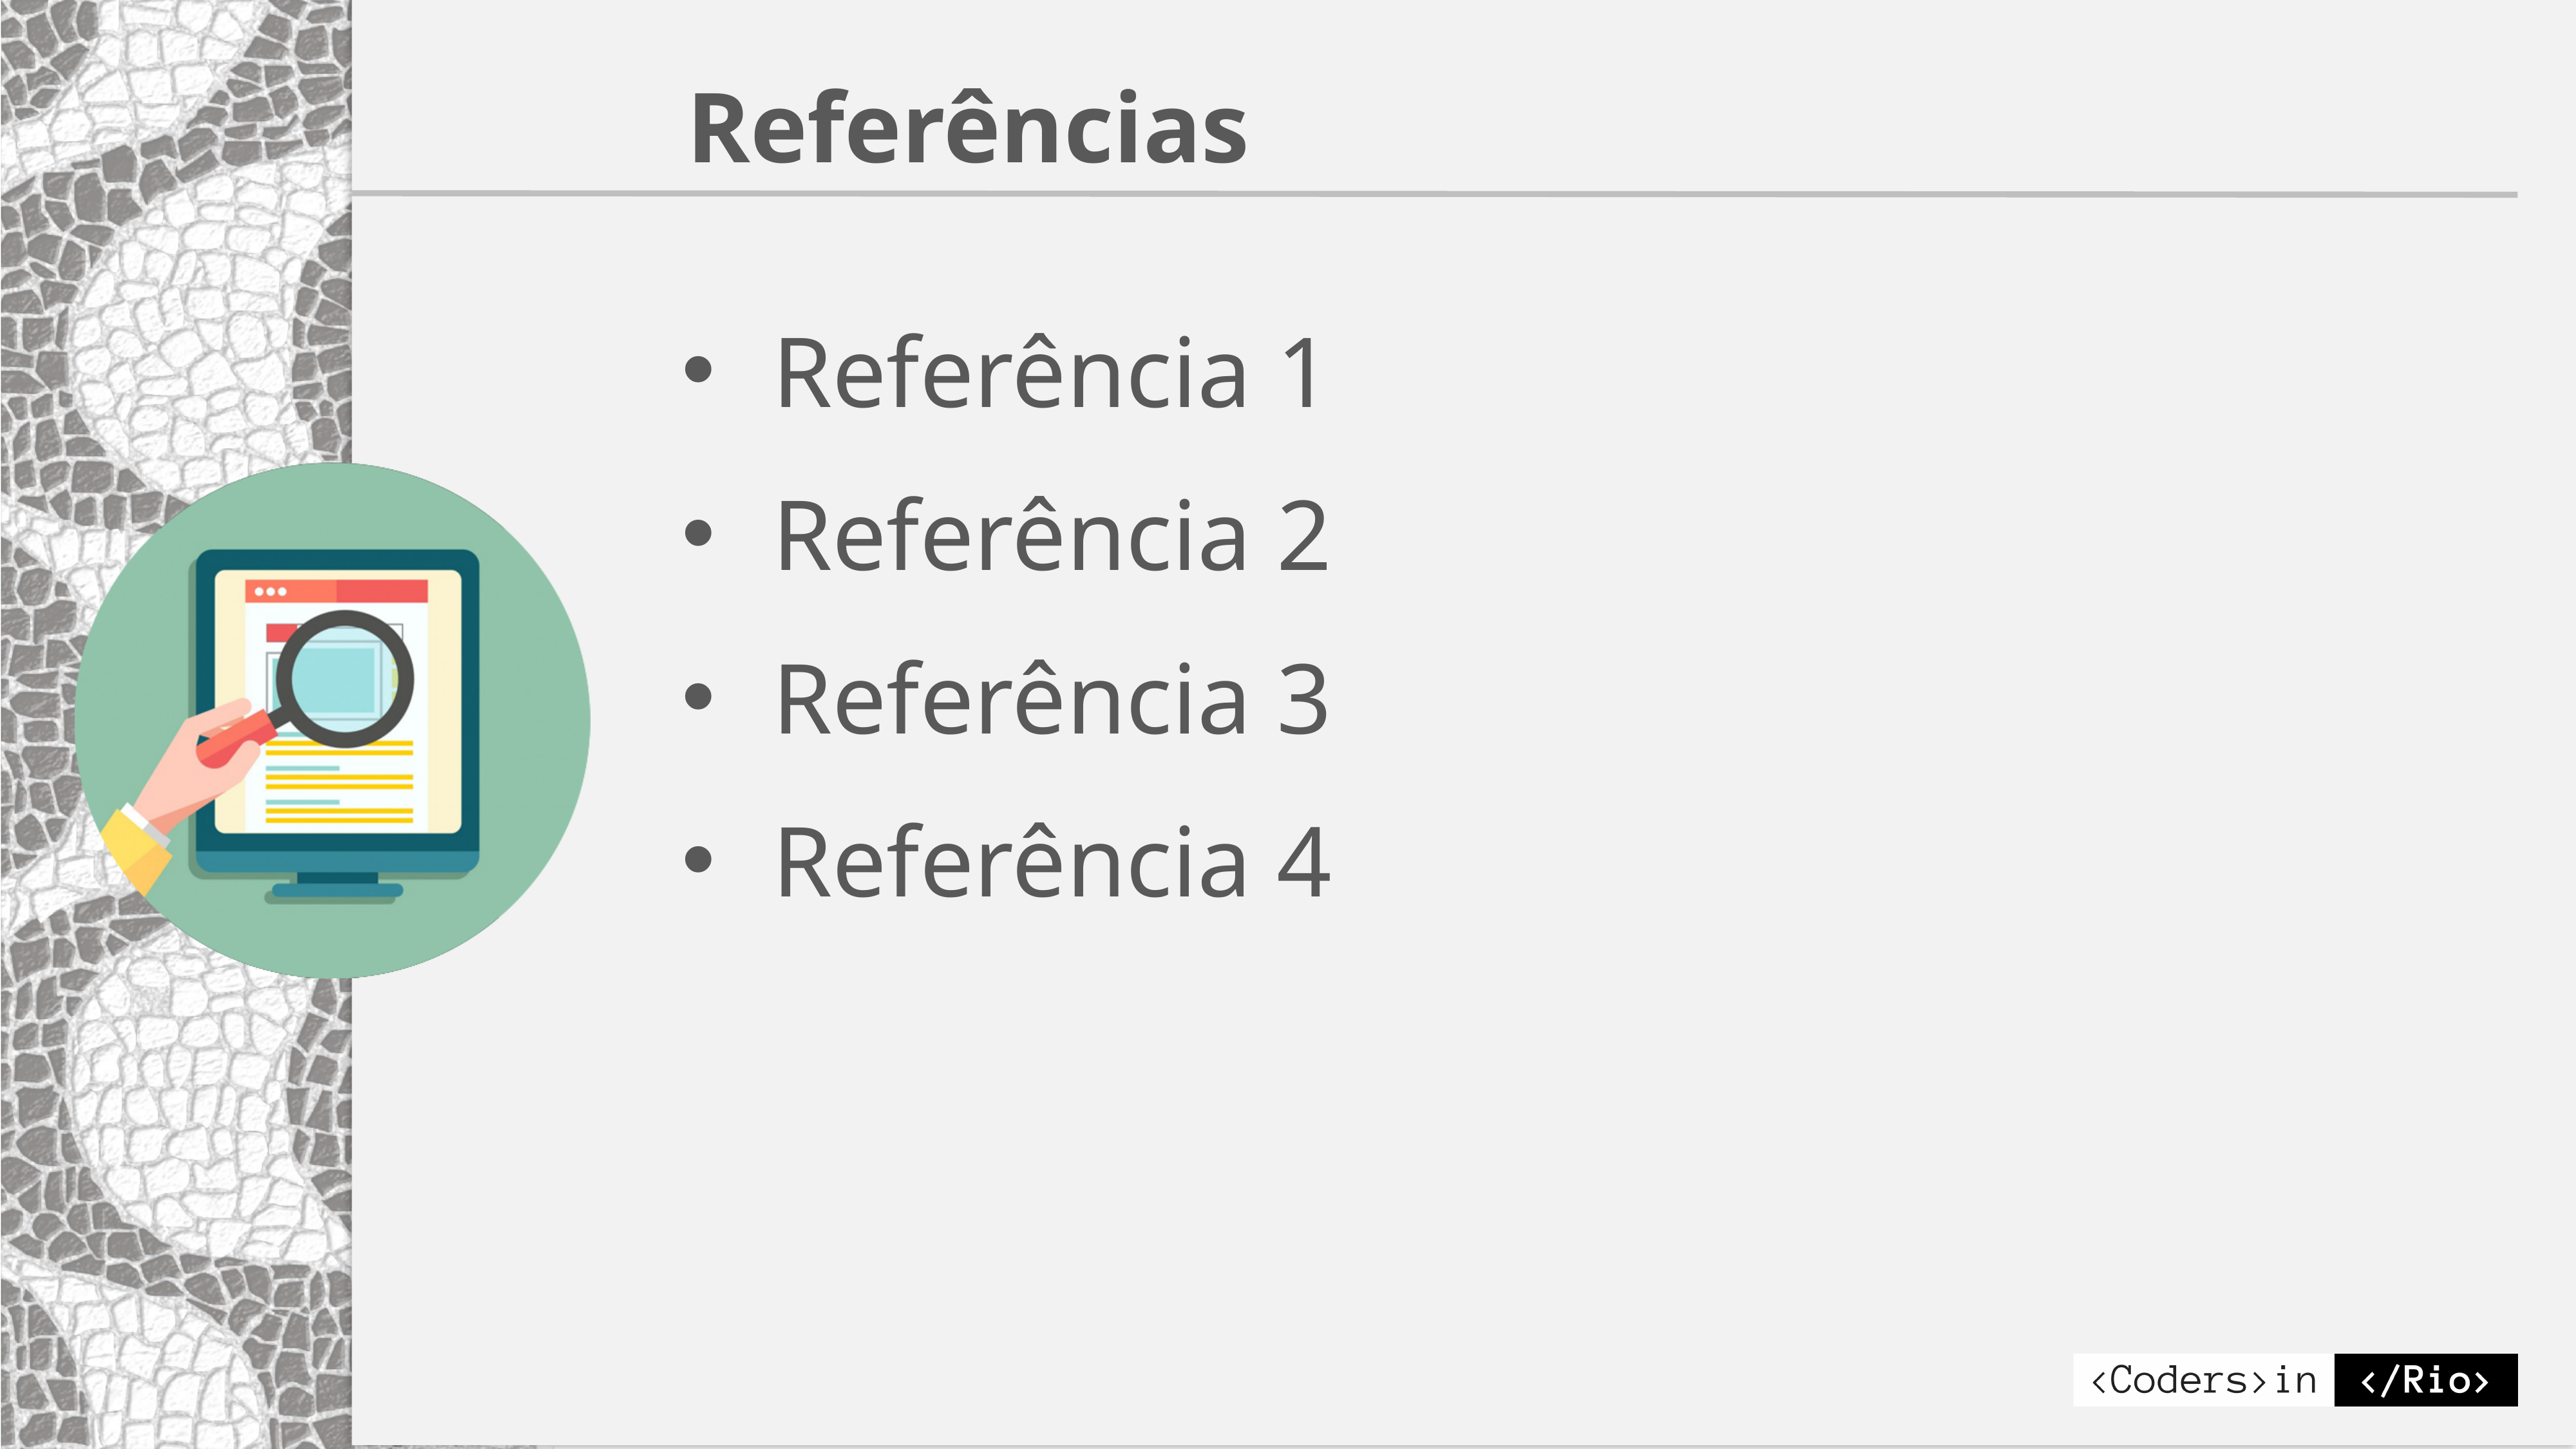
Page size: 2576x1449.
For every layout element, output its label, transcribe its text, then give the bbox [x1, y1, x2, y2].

picture [0, 444, 1005, 999]
text_box Referência 3 [1014, 632, 2518, 758]
text_box Referência 1 [677, 305, 2518, 431]
text_box Referências [677, 56, 2518, 192]
picture [2073, 1354, 2518, 1407]
text_box Referência 2 [1014, 469, 2518, 594]
text_box [352, 0, 2576, 1445]
text_box Referência 4 [1014, 795, 2518, 922]
